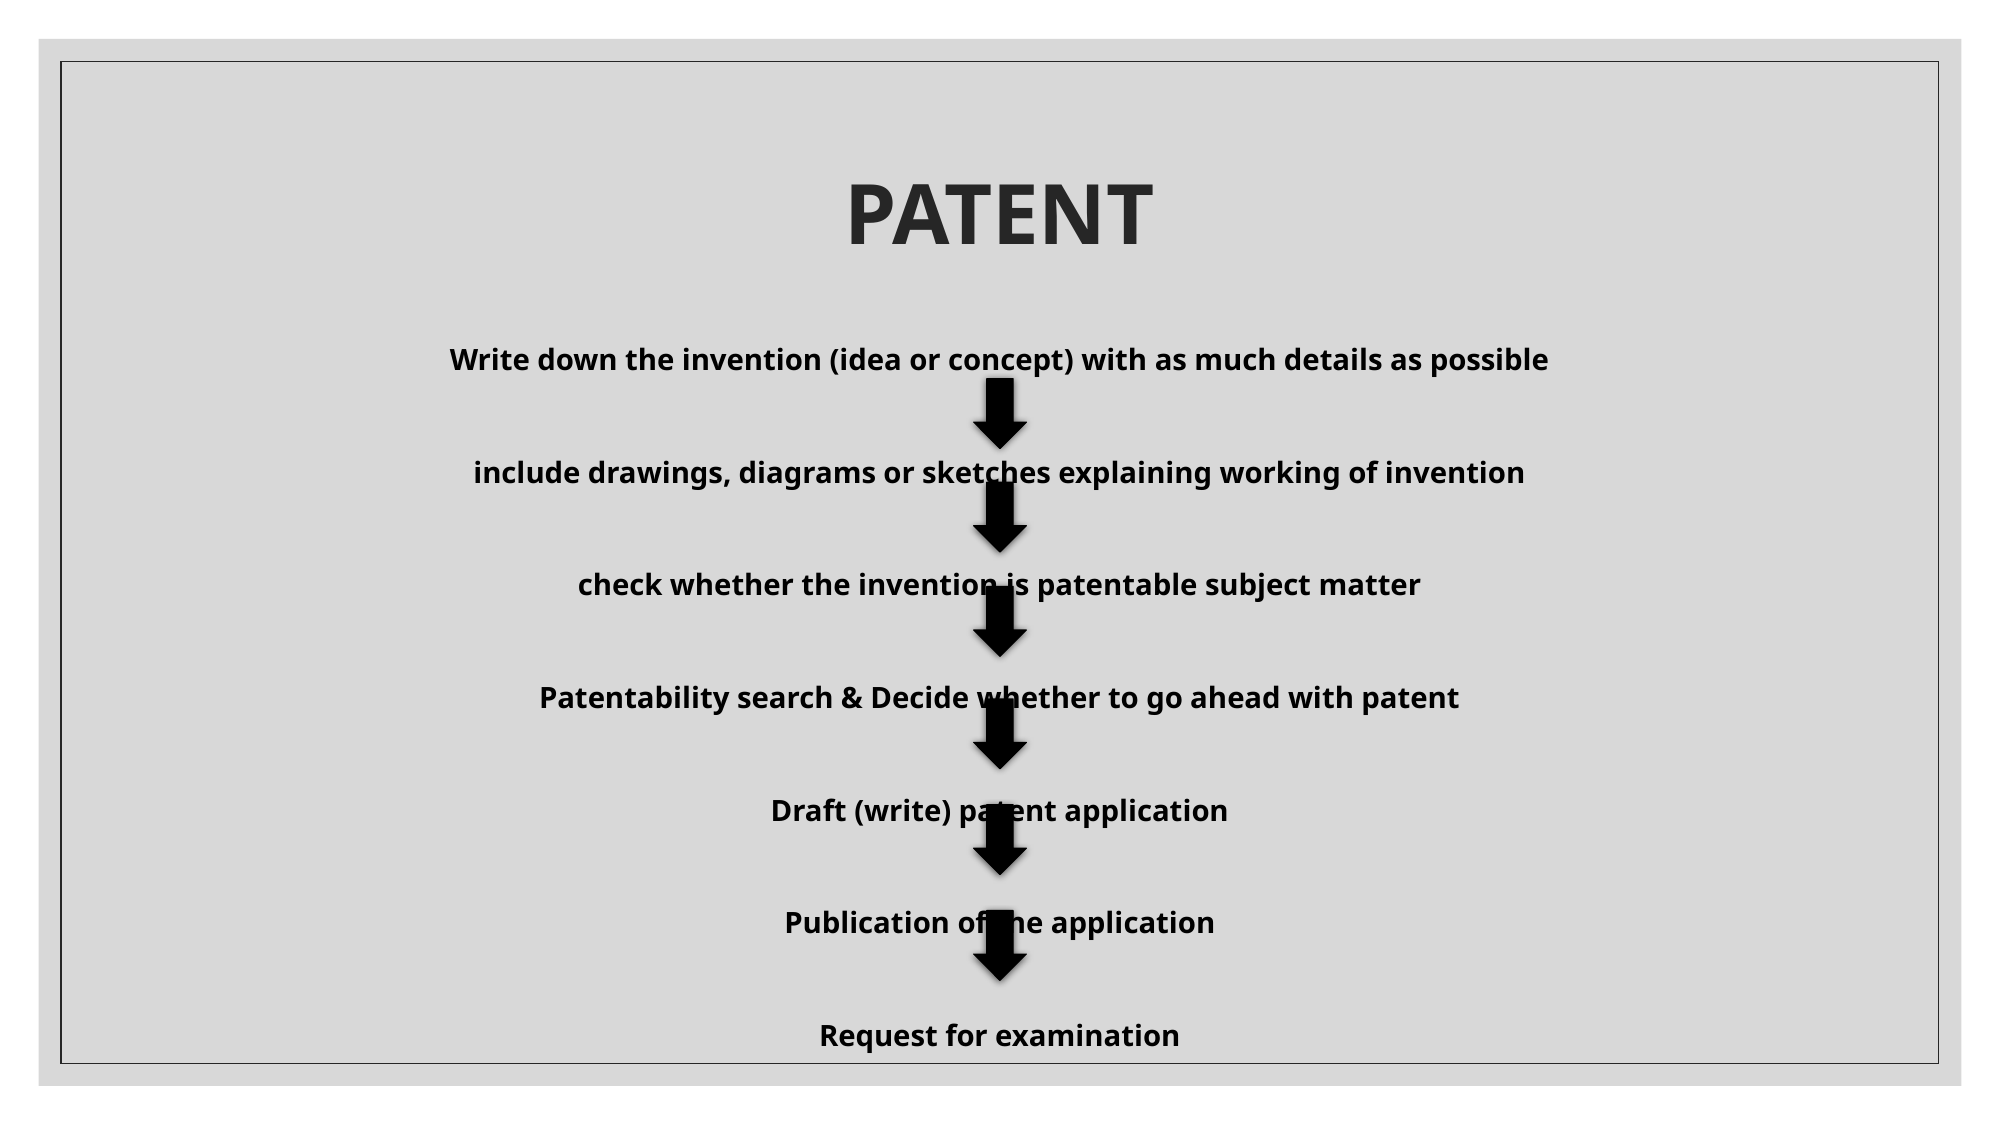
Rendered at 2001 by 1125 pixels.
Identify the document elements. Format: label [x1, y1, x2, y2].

text_box [973, 909, 1027, 981]
list [174, 330, 1825, 1068]
text_box [973, 698, 1027, 770]
text_box [973, 481, 1027, 553]
text_box [973, 804, 1027, 875]
text_box [973, 585, 1027, 657]
title [174, 105, 1825, 330]
text_box [973, 378, 1027, 449]
